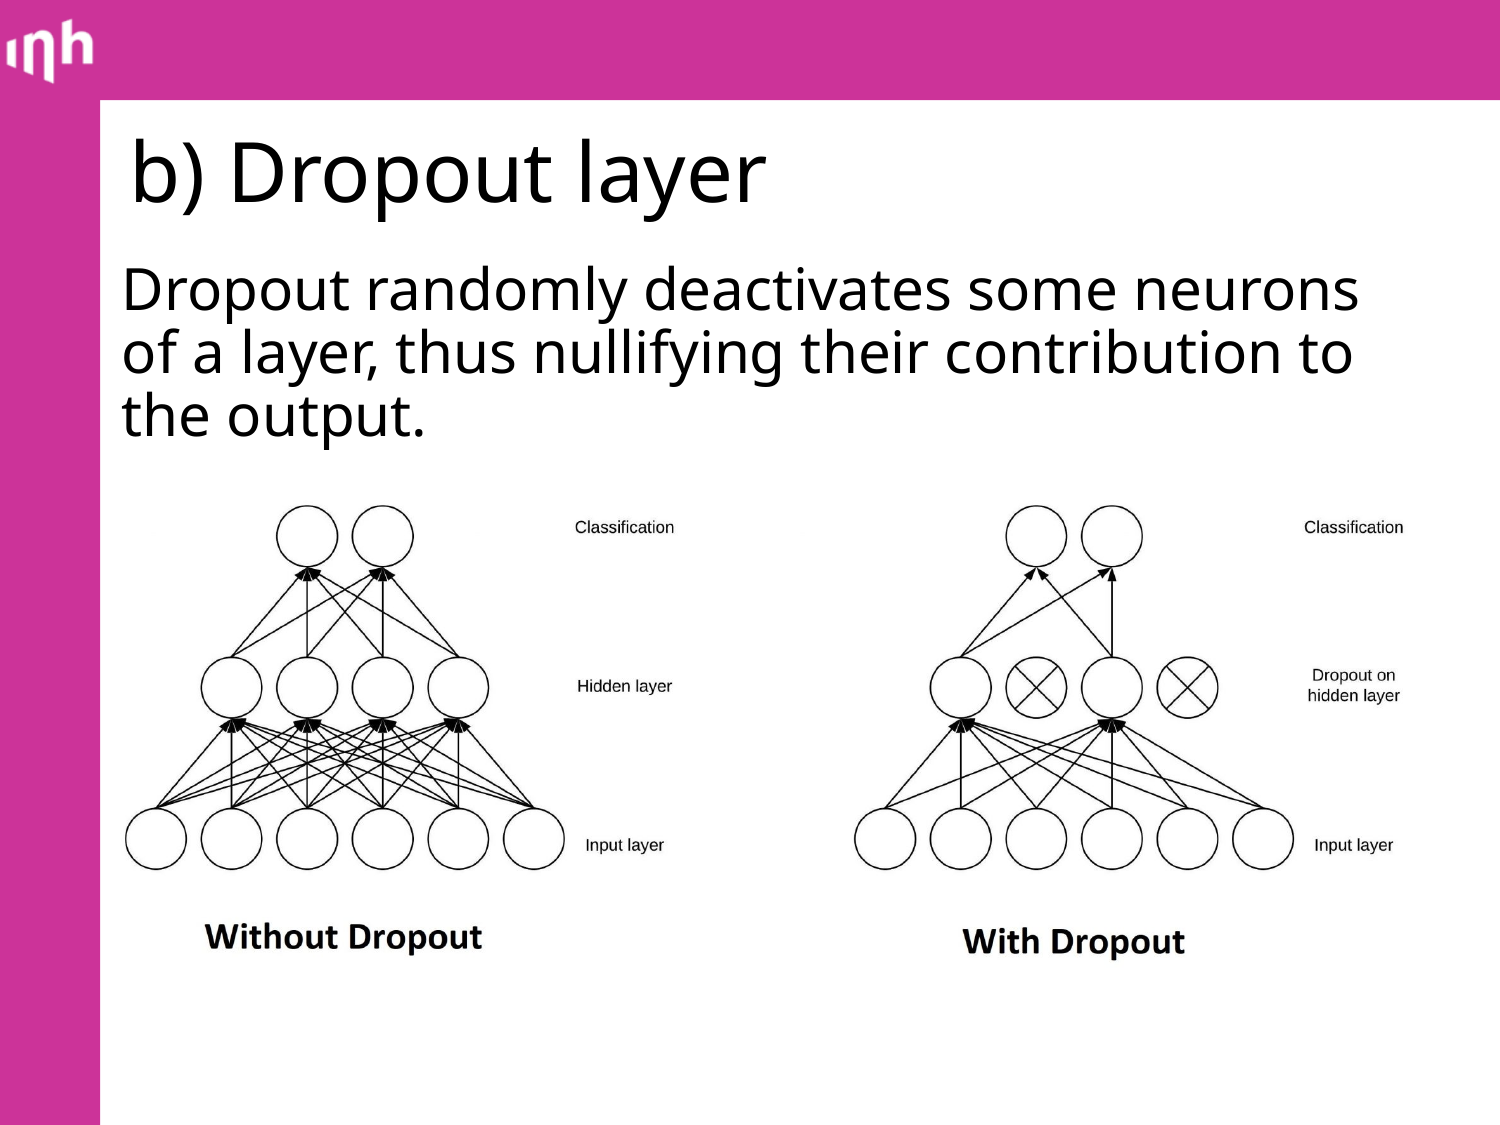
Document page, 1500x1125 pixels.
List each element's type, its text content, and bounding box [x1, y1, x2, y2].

picture [119, 500, 1418, 973]
picture [0, 1, 101, 102]
title Dropout randomly deactivates some neurons of a layer, thus nullifying their contribution to the output. [121, 260, 1397, 449]
text_box b) Dropout layer [129, 121, 1405, 230]
